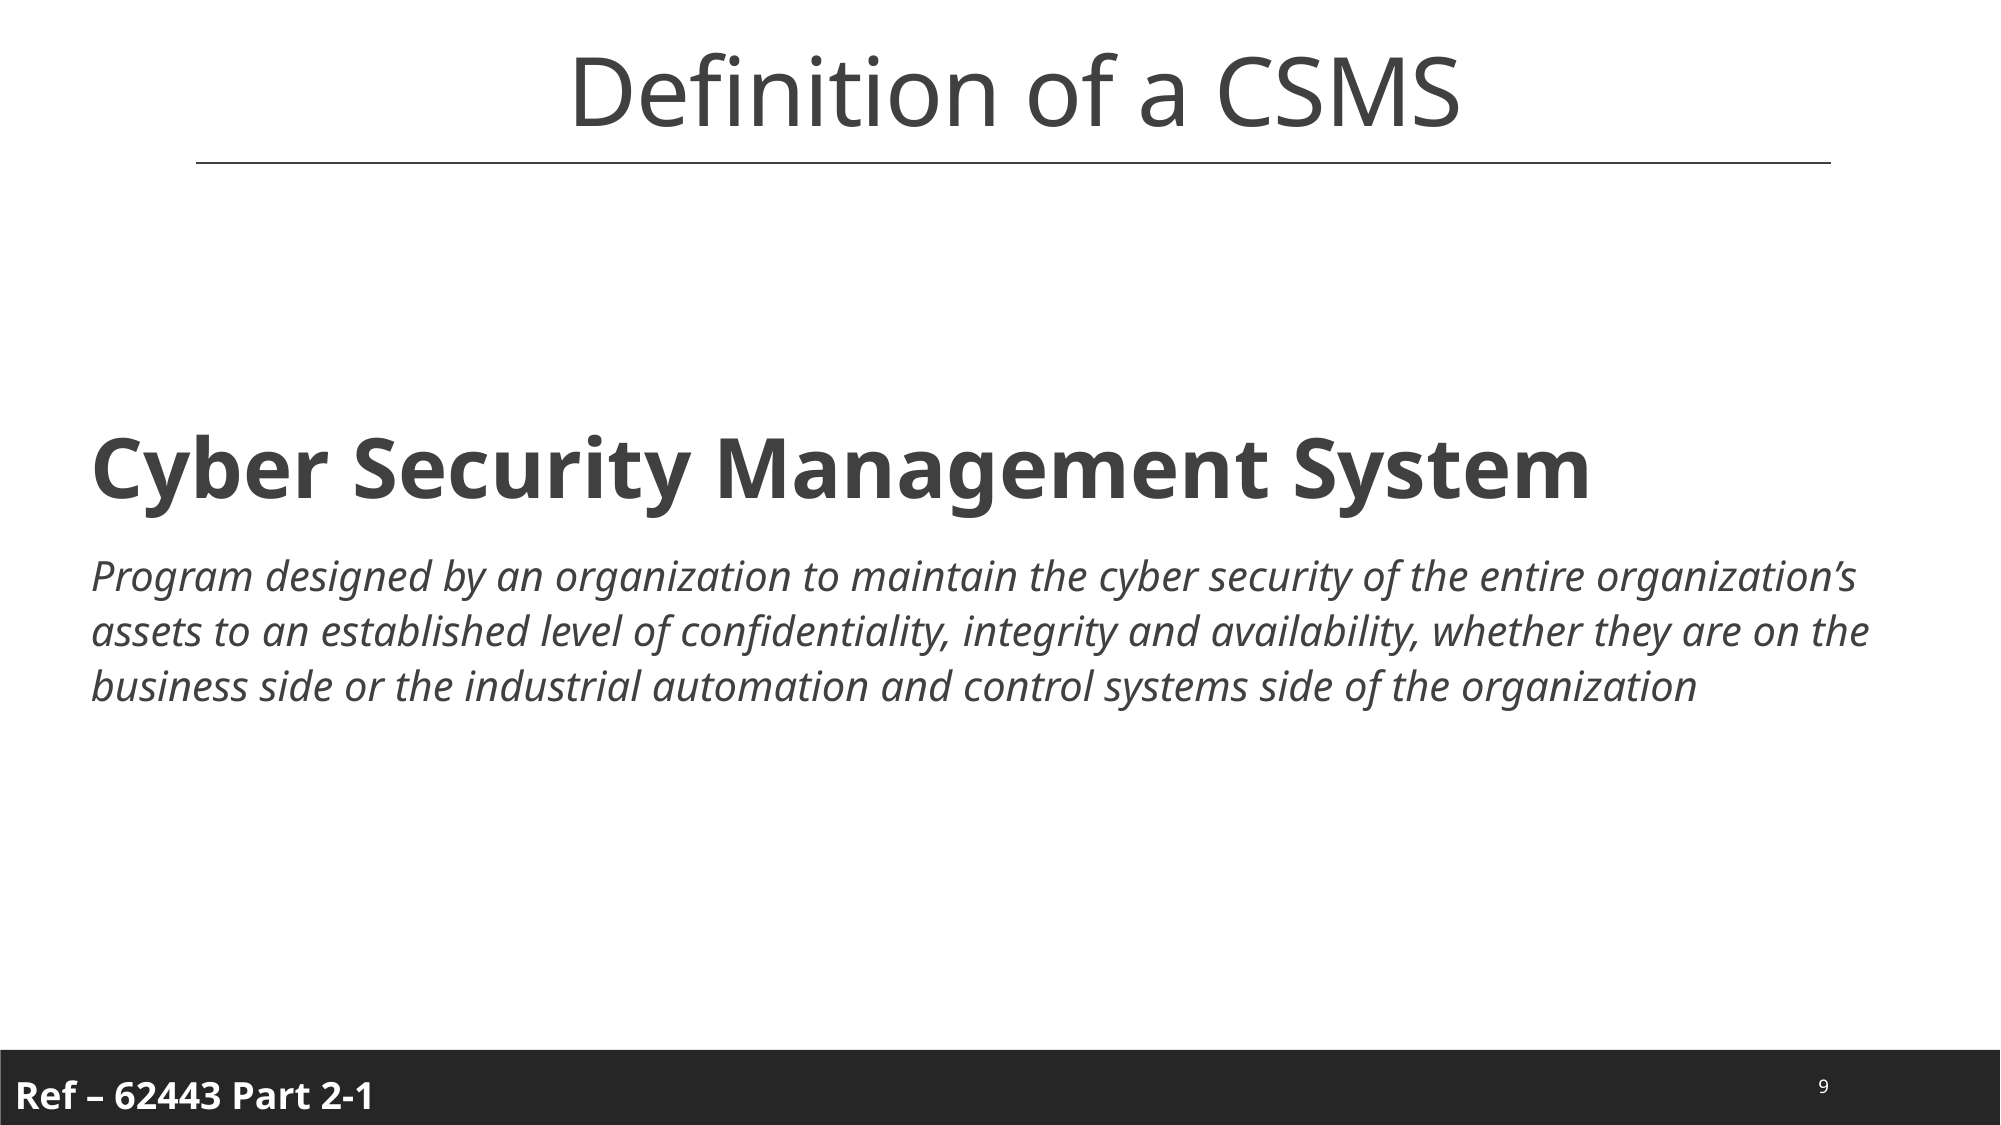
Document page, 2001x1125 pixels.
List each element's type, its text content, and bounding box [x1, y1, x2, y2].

text_box Ref – 62443 Part 2-1 [0, 1064, 393, 1125]
title Definition of a CSMS [90, 24, 1941, 155]
slide_number 9 [1803, 1057, 1932, 1118]
list Cyber Security Management System Program designed by an organization to maintain the cyber security of the entire organization’s assets to an established level of confidentiality, integrity and availability, whether they are on the business side or the industrial automation and control systems side of the organization [90, 397, 1941, 727]
